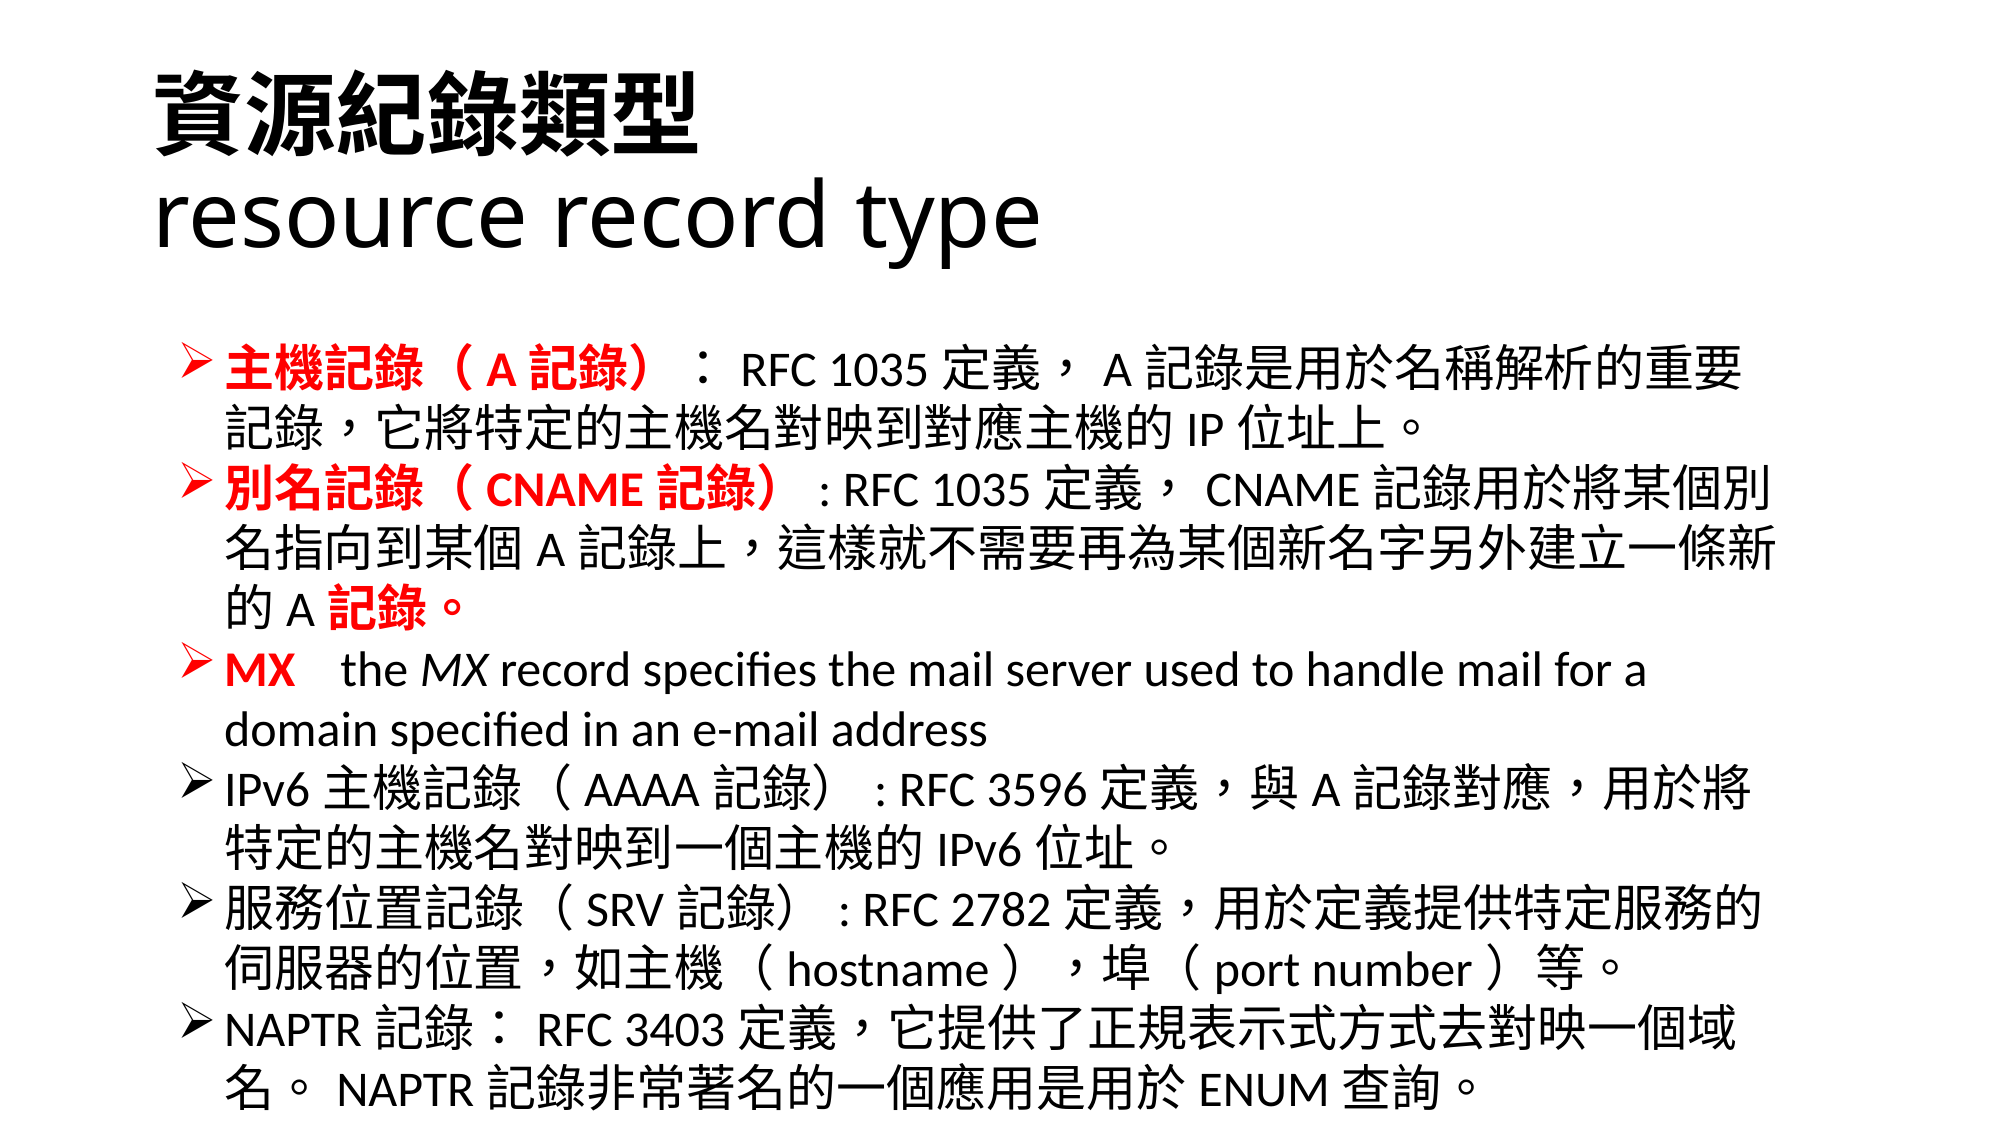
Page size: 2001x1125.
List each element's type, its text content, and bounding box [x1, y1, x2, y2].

text_box 主機記錄（A記錄）：RFC 1035定義，A記錄是用於名稱解析的重要記錄，它將特定的主機名對映到對應主機的IP位址上。 別名記錄（CNAME記錄）: RFC 1035定義，CNAME記錄用於將某個別名指向到某個A記錄上，這樣就不需要再為某個新名字另外建立一條新的A記錄。 MX the MX record specifies the mail server used to handle mail for a domain specified in an e-mail address IPv6主機記錄（AAAA記錄）: RFC 3596定義，與A記錄對應，用於將特定的主機名對映到一個主機的IPv6位址。 服務位置記錄（SRV記錄）: RFC 2782定義，用於定義提供特定服務的伺服器的位置，如主機（hostname），埠（port number）等。 NAPTR記錄：RFC 3403定義，它提供了正規表示式方式去對映一個域名。NAPTR記錄非常著名的一個應用是用於ENUM查詢。 [162, 328, 1800, 1124]
title 資源紀錄類型 resource record type [137, 59, 1863, 278]
